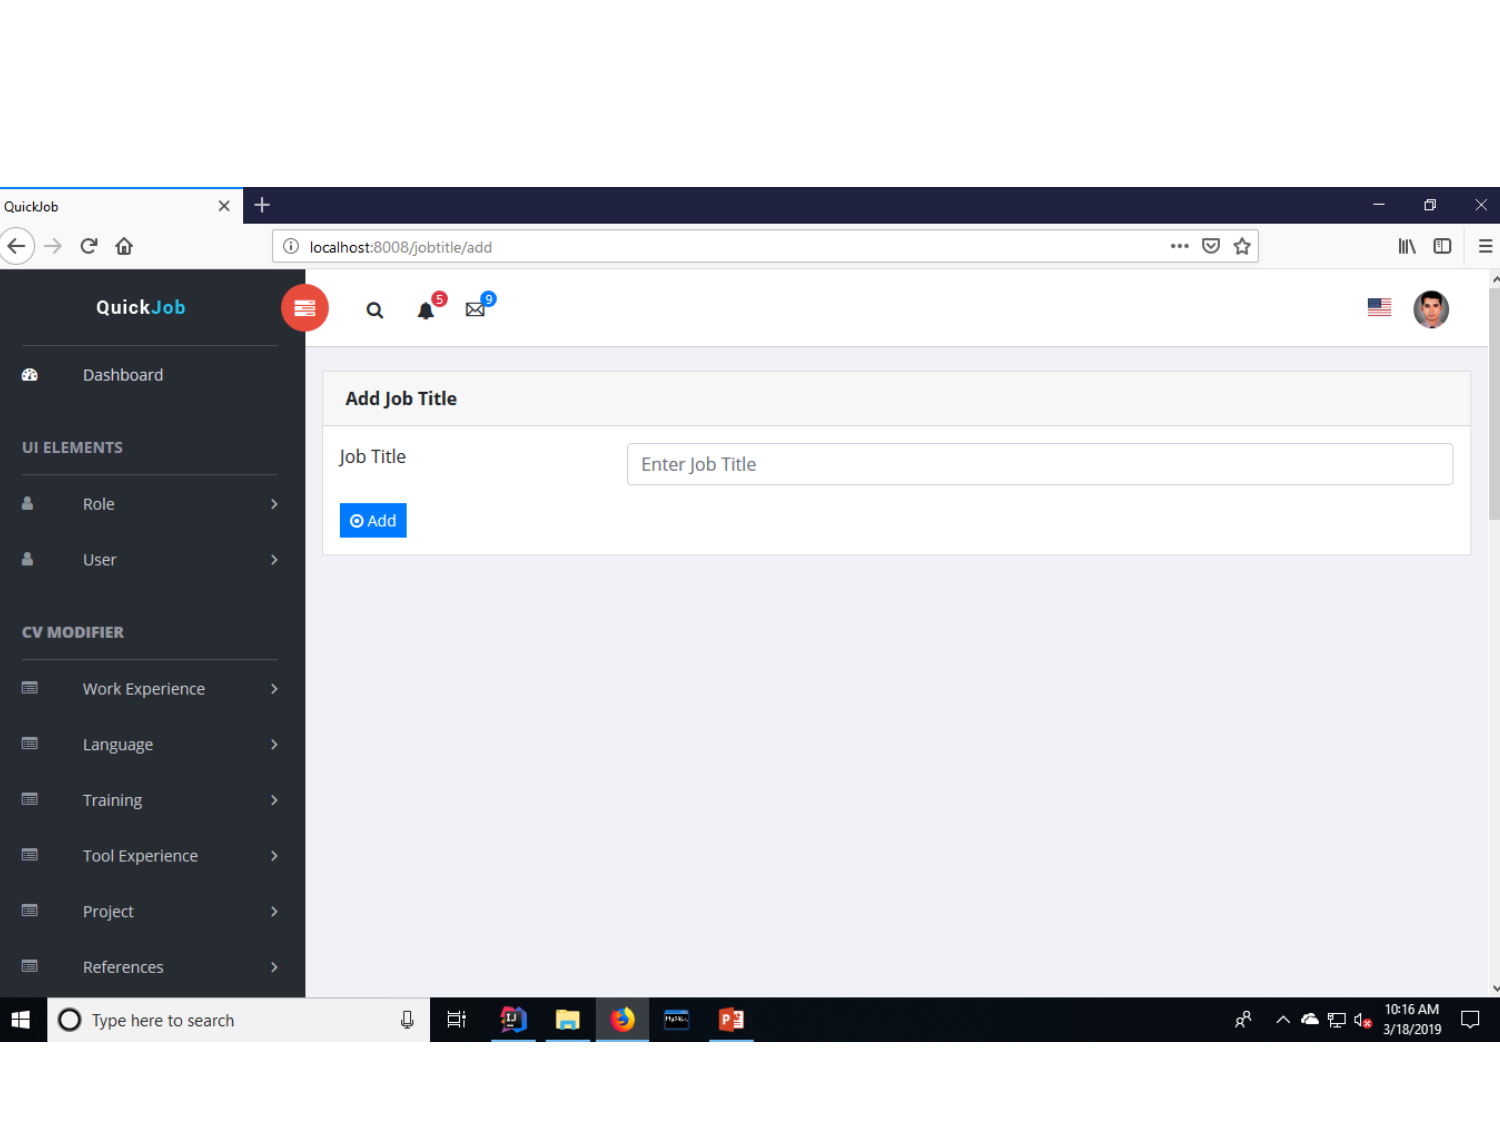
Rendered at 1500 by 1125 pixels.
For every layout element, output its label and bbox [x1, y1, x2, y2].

picture [0, 187, 1500, 1042]
